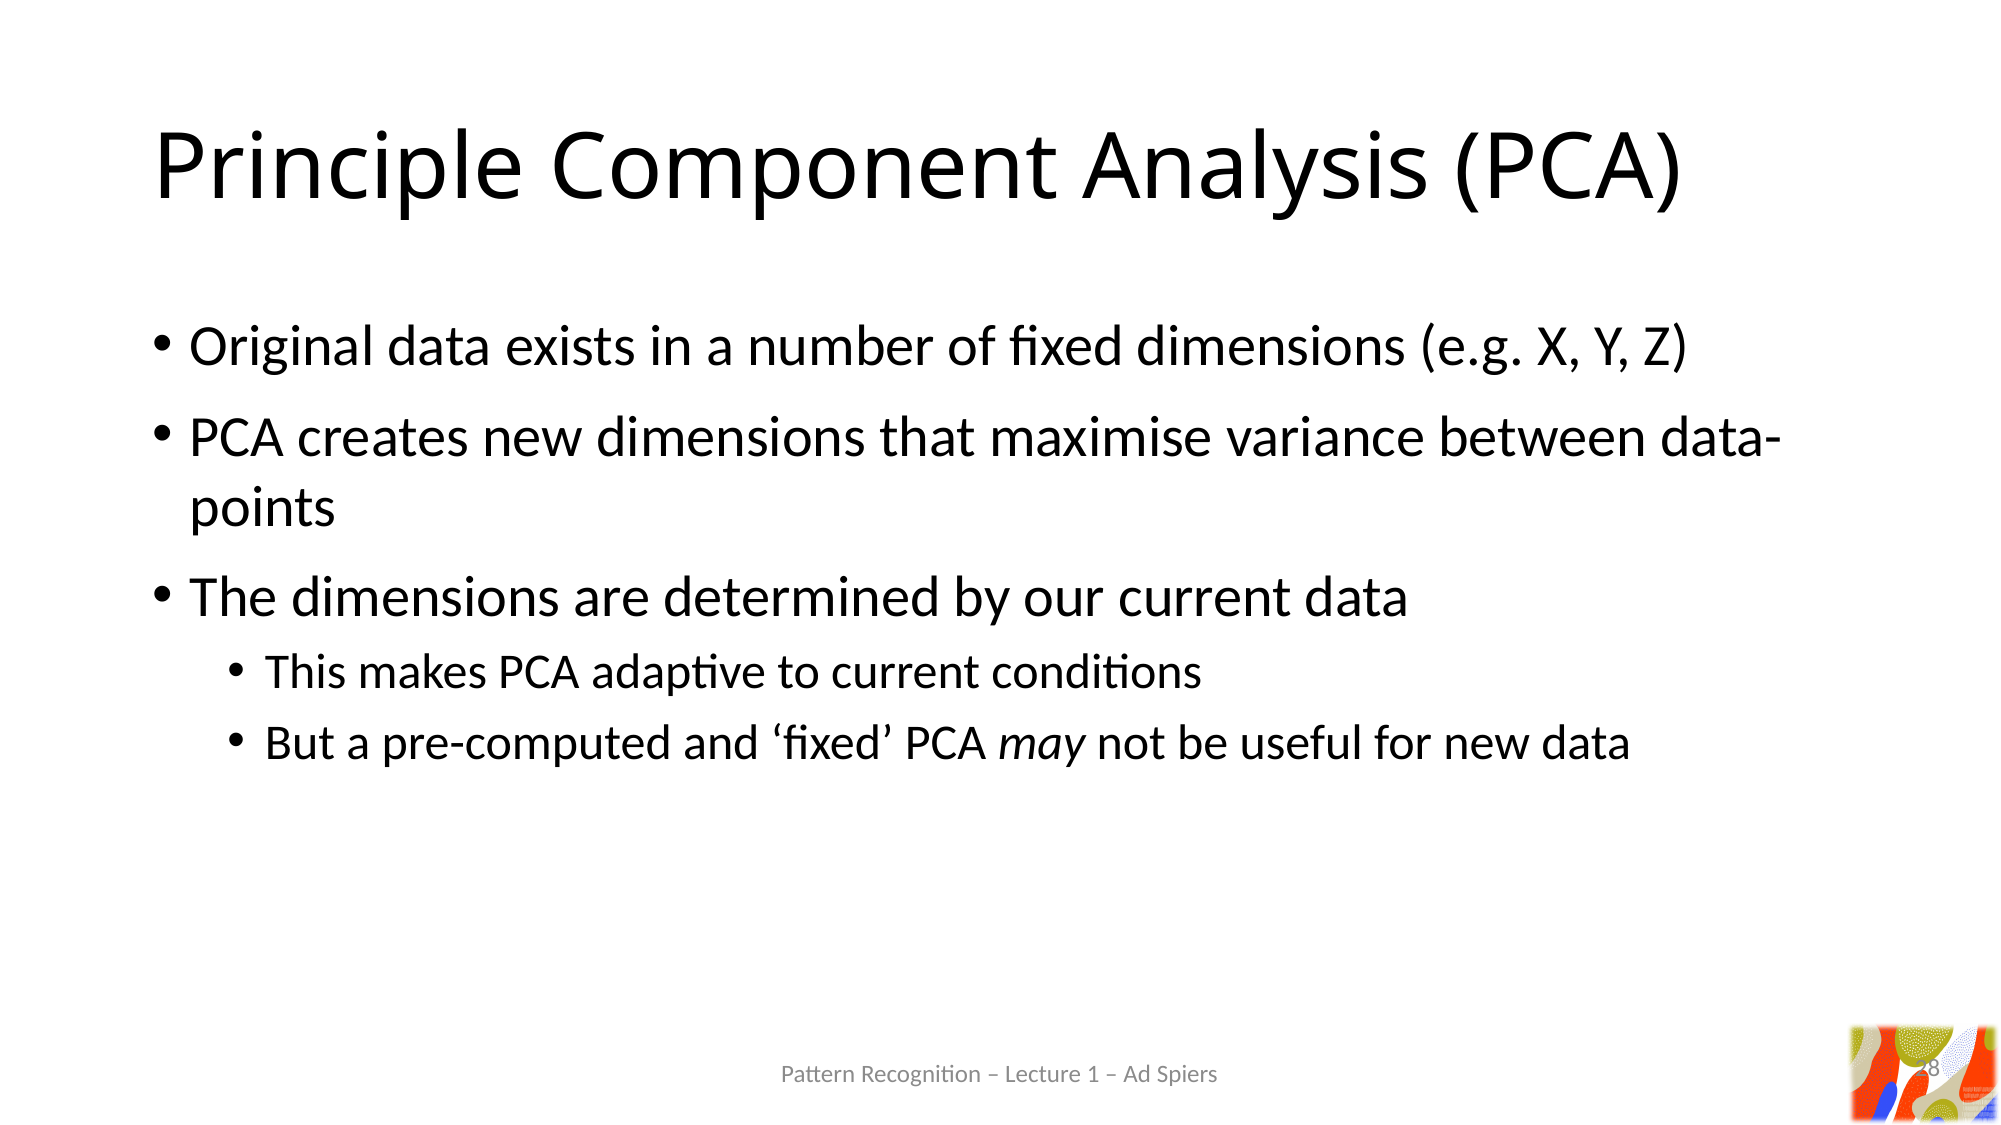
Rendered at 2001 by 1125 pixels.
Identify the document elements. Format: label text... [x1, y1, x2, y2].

picture [1854, 1030, 1992, 1117]
list Original data exists in a number of fixed dimensions (e.g. X, Y, Z) PCA creates new dimensions that maximise variance between data-points The dimensions are determined by our current data This makes PCA adaptive to current conditions But a pre-computed and ‘fixed’ PCA may not be useful for new data [137, 299, 1863, 1014]
slide_number 28 [1505, 1036, 1956, 1097]
title Principle Component Analysis (PCA) [137, 59, 1863, 278]
footer Pattern Recognition – Lecture 1 – Ad Spiers [662, 1042, 1338, 1103]
